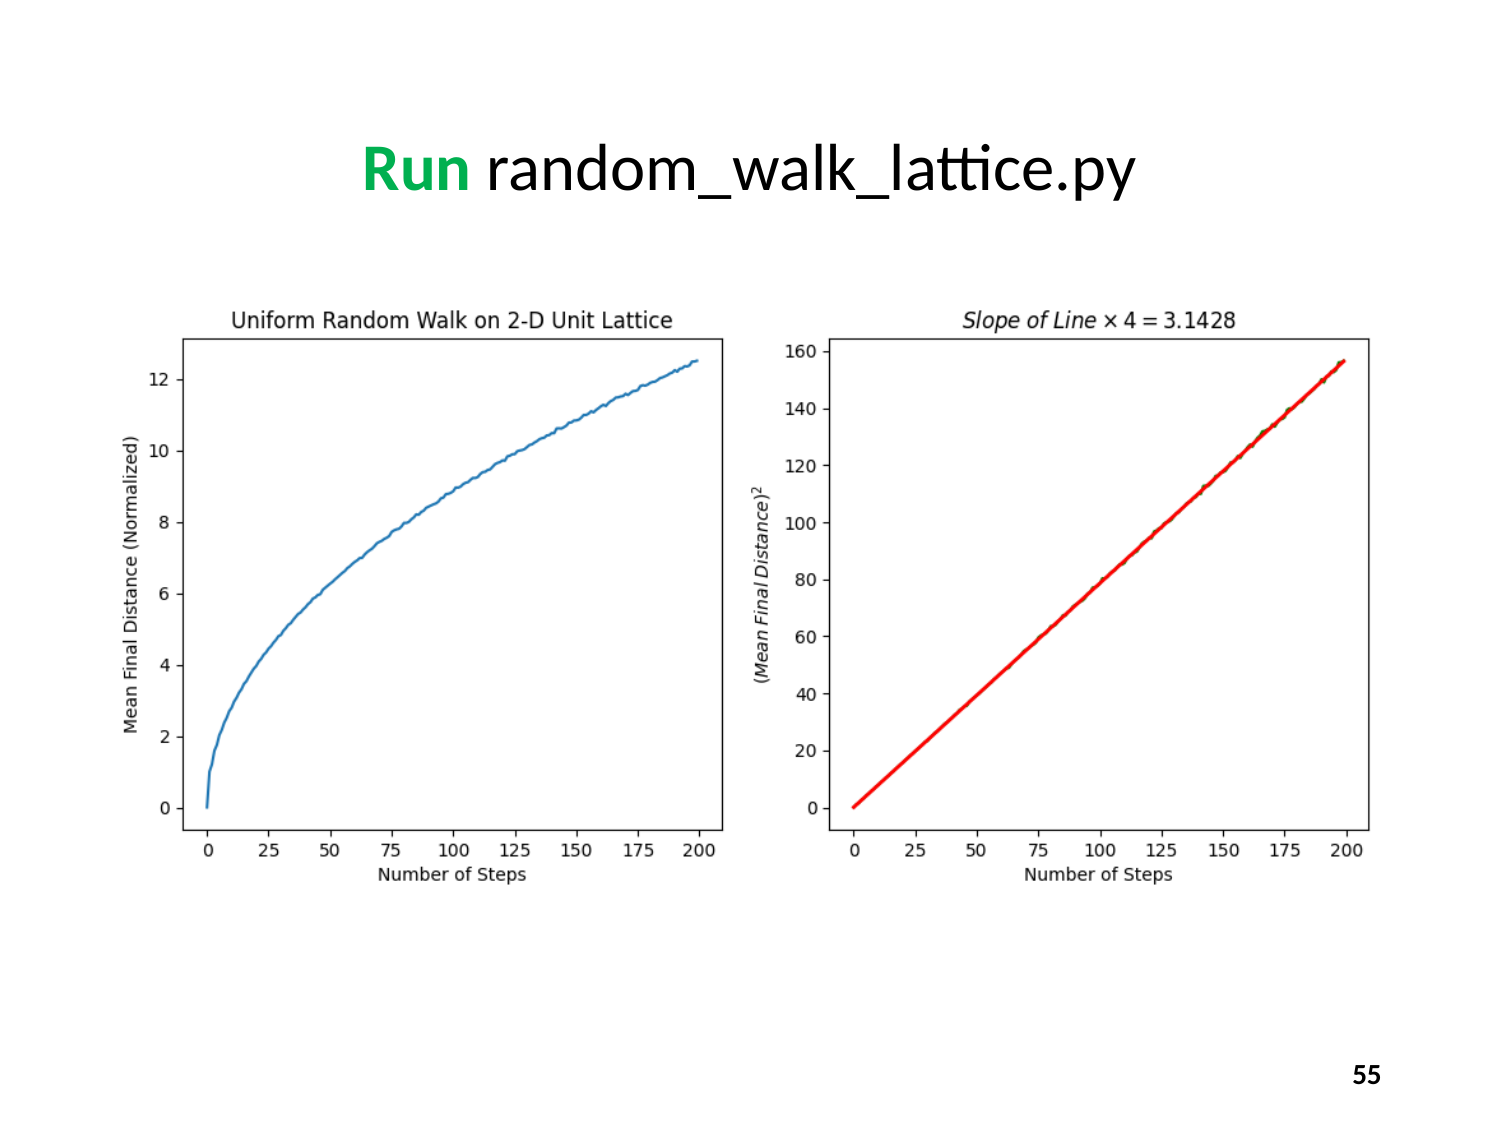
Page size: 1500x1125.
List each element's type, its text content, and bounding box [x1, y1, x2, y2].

title Run random_walk_lattice.py [103, 59, 1397, 278]
picture [110, 262, 1390, 900]
slide_number 55 [1059, 1042, 1397, 1103]
